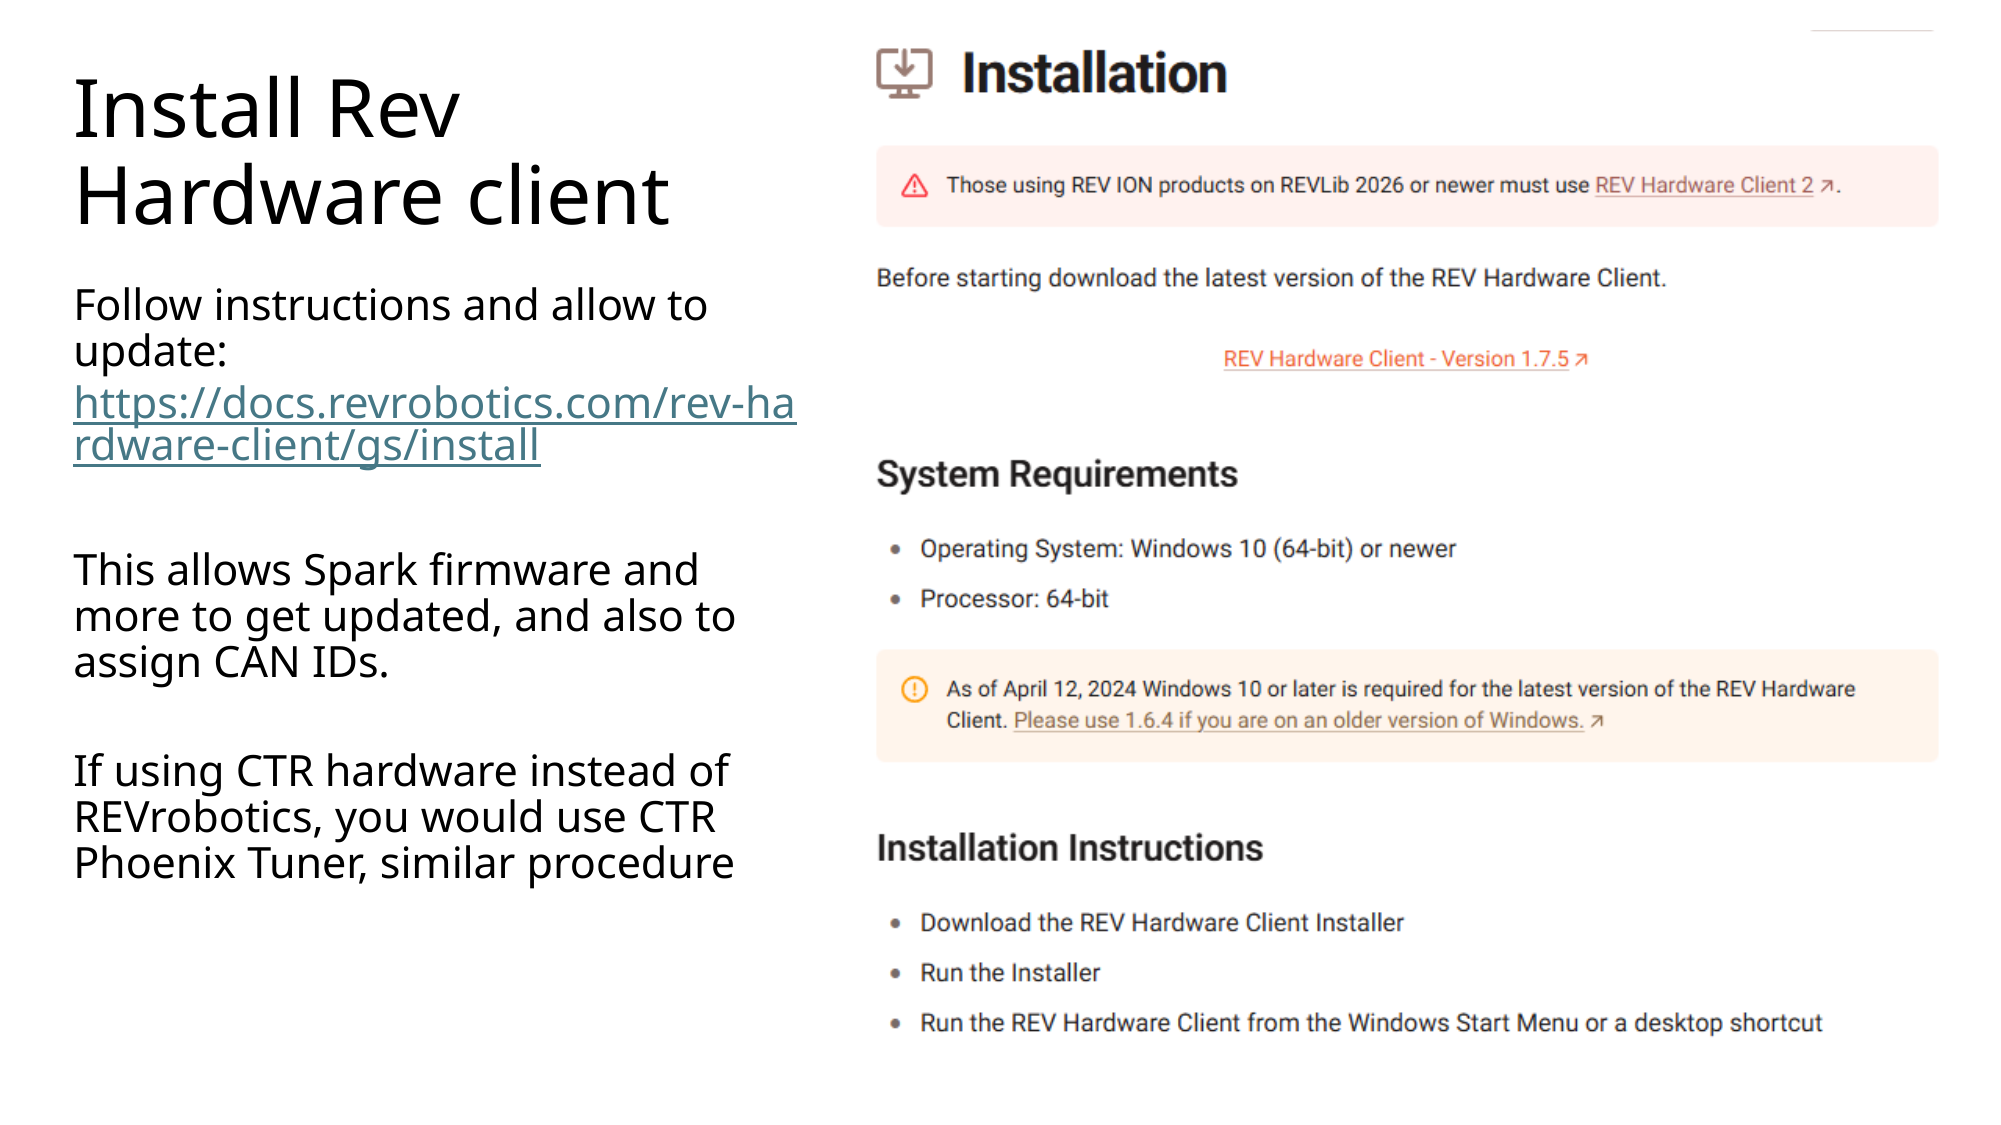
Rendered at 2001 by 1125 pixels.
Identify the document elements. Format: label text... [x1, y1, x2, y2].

picture [861, 29, 1943, 1066]
list Follow instructions and allow to update: https://docs.revrobotics.com/rev-hardware-client/gs/install This allows Spark firmware and more to get updated, and also to assign CAN IDs. If using CTR hardware instead of REVrobotics, you would use CTR Phoenix Tuner, similar procedure [58, 275, 812, 854]
title Install Rev Hardware client [58, 58, 757, 251]
